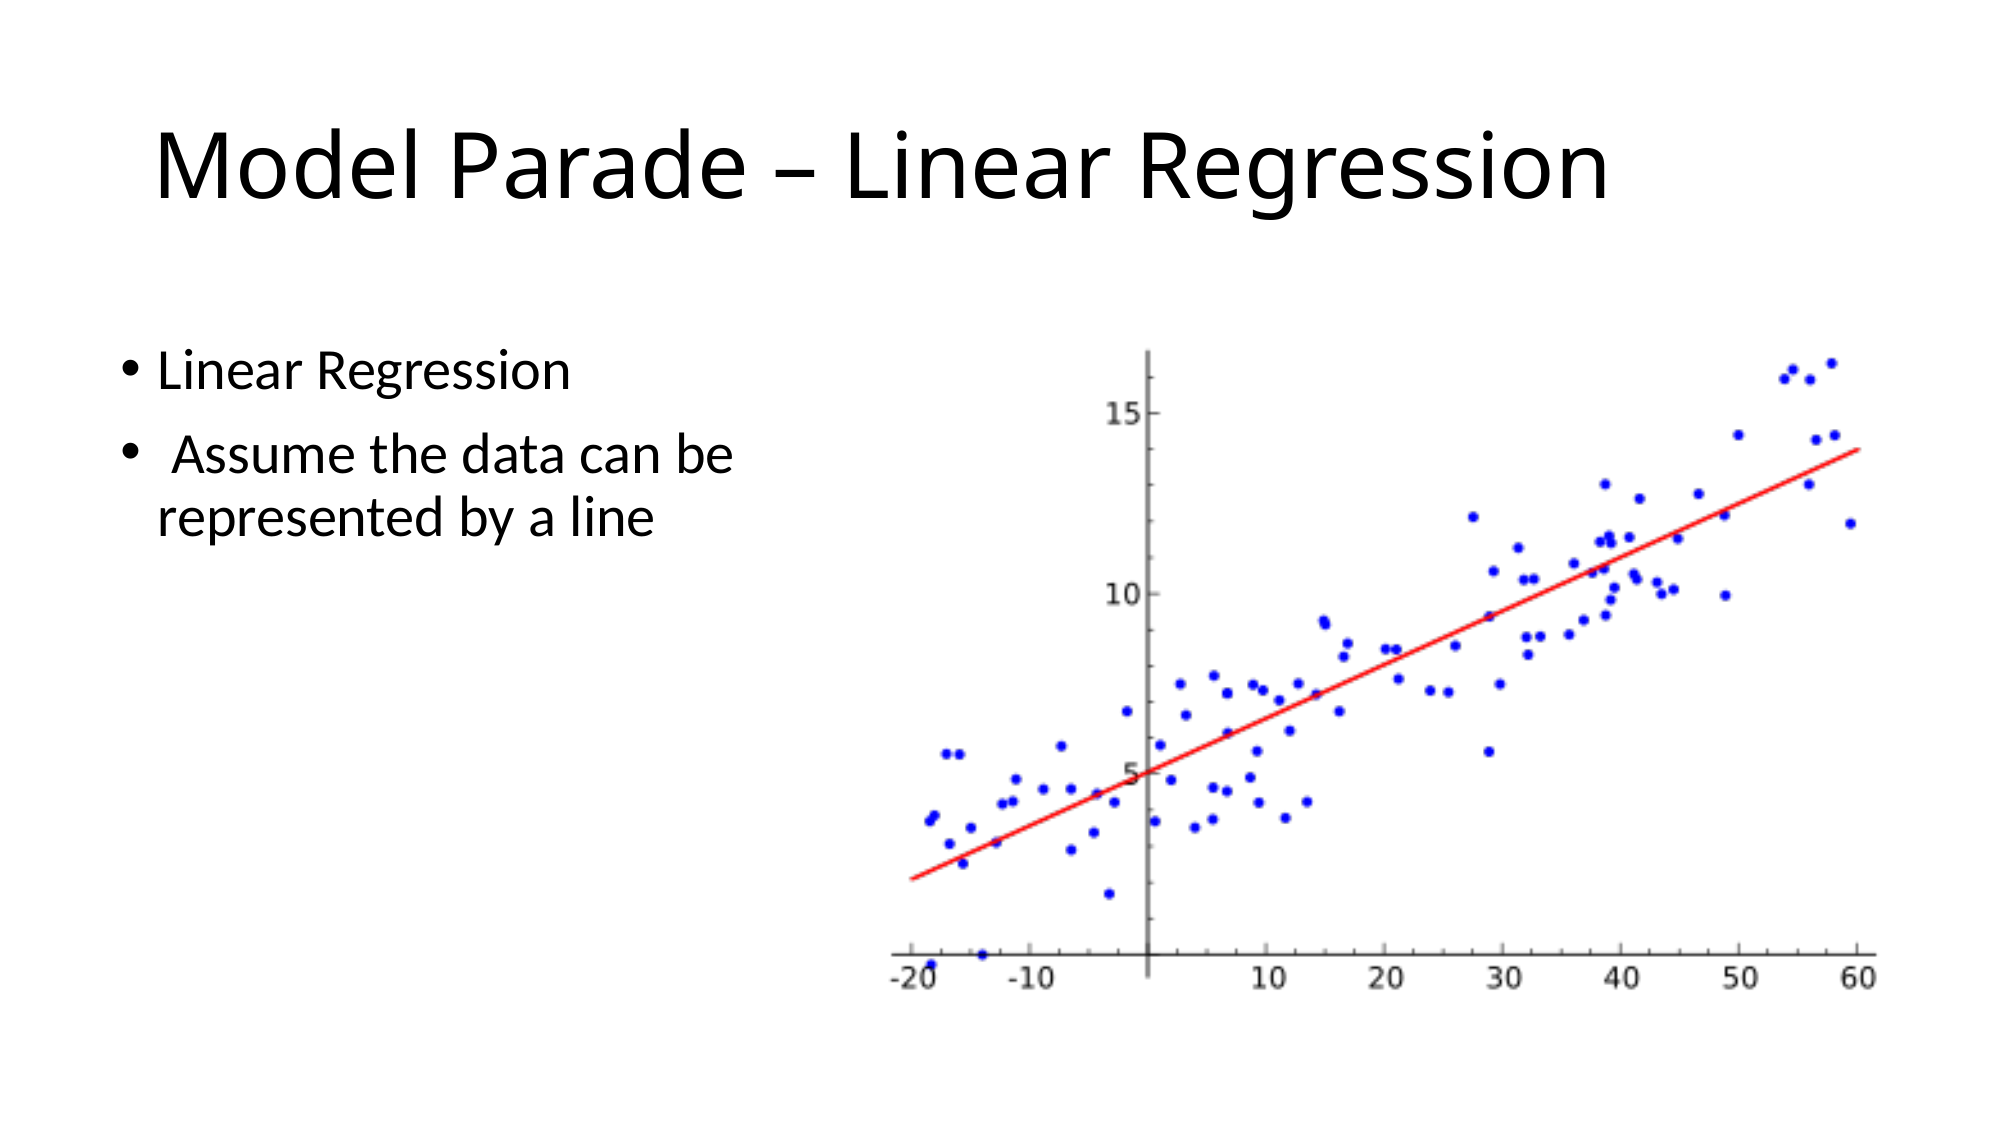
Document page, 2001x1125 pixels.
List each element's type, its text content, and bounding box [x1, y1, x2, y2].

picture [869, 331, 1895, 1008]
title Model Parade – Linear Regression [137, 59, 1863, 278]
list Linear Regression Assume the data can be represented by a line [105, 331, 794, 1046]
